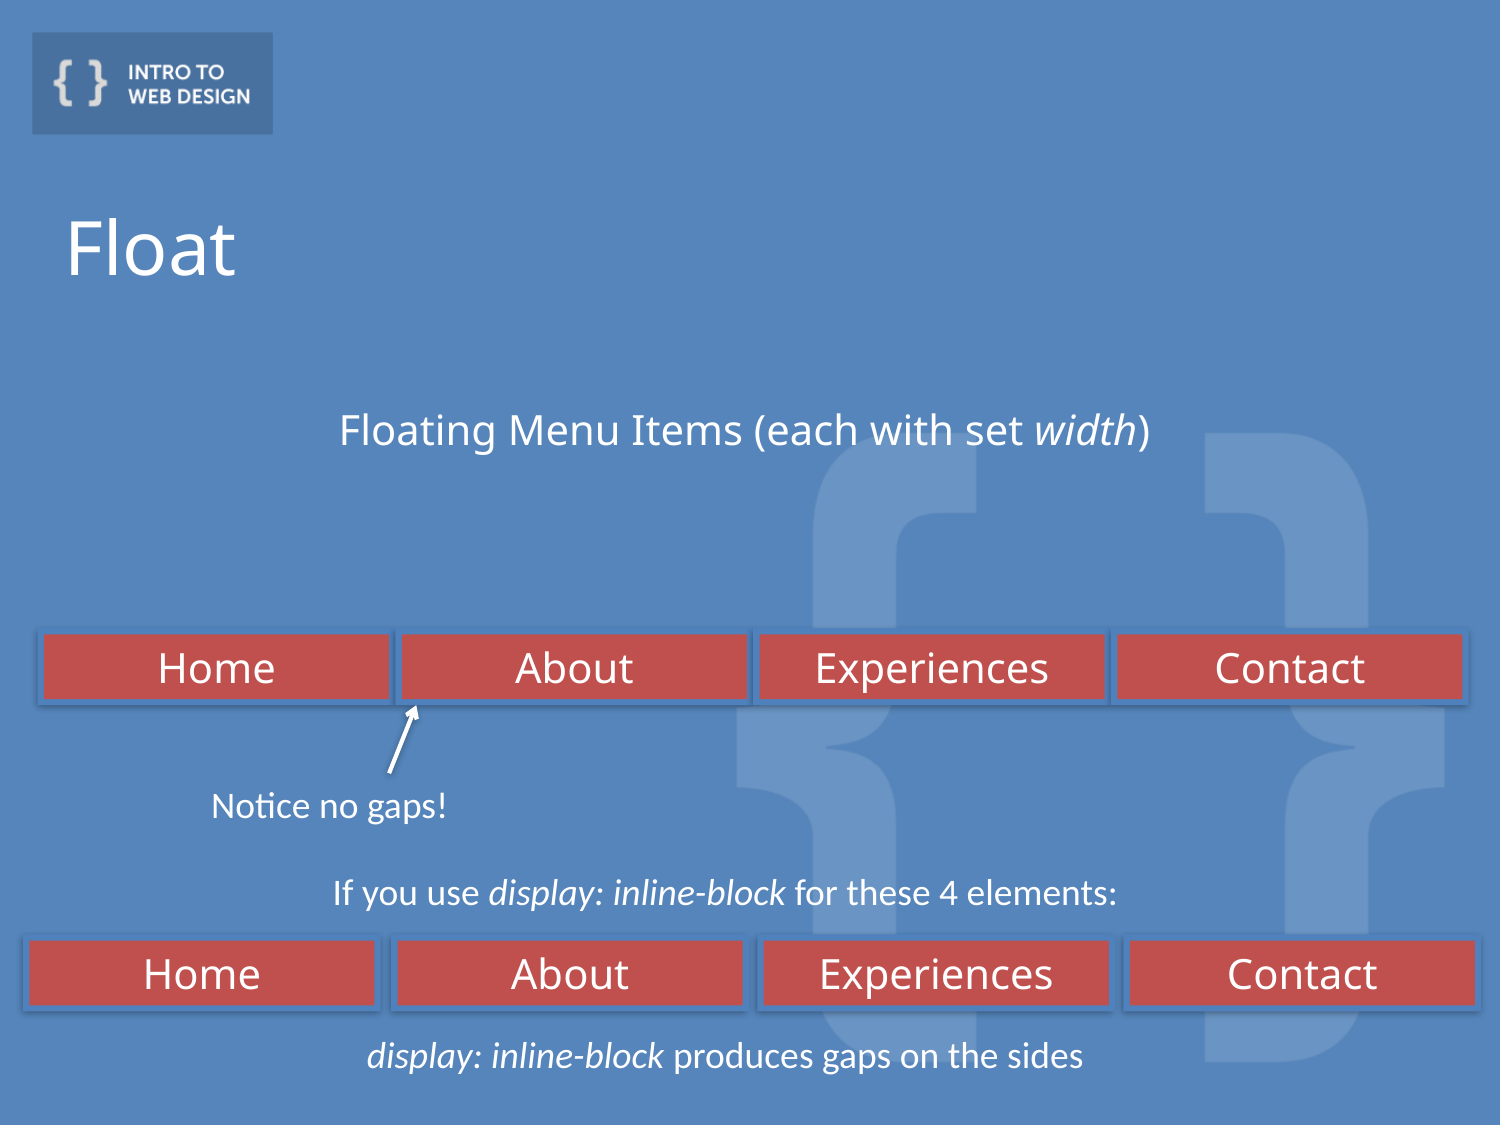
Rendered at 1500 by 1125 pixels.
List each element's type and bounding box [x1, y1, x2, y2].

text_box [388, 704, 417, 774]
picture [0, 0, 1500, 1125]
